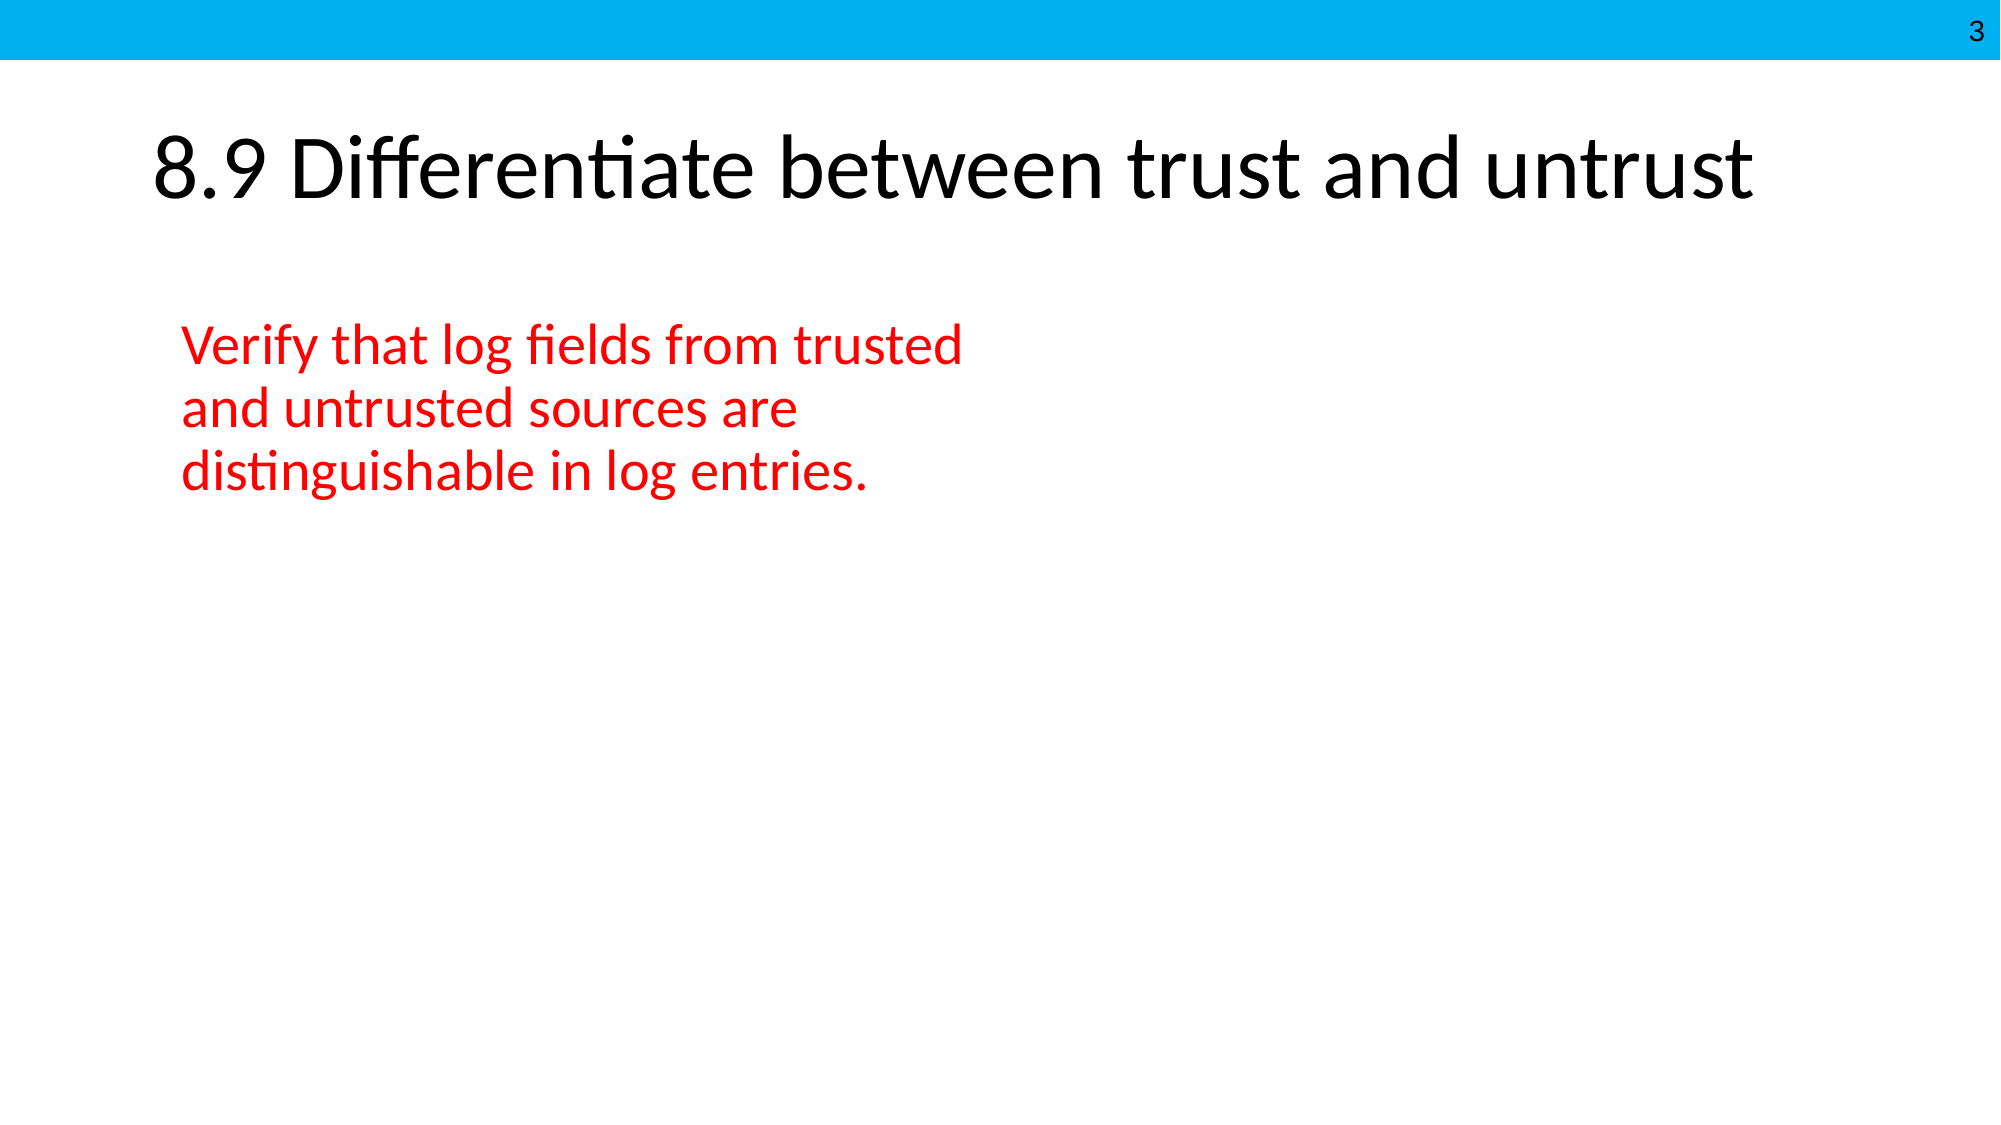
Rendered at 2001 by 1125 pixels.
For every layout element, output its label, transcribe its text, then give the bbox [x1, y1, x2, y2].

title 8.9 Differentiate between trust and untrust [137, 59, 1863, 278]
list Verify that log fields from trusted and untrusted sources are distinguishable in log entries. [137, 299, 988, 1014]
